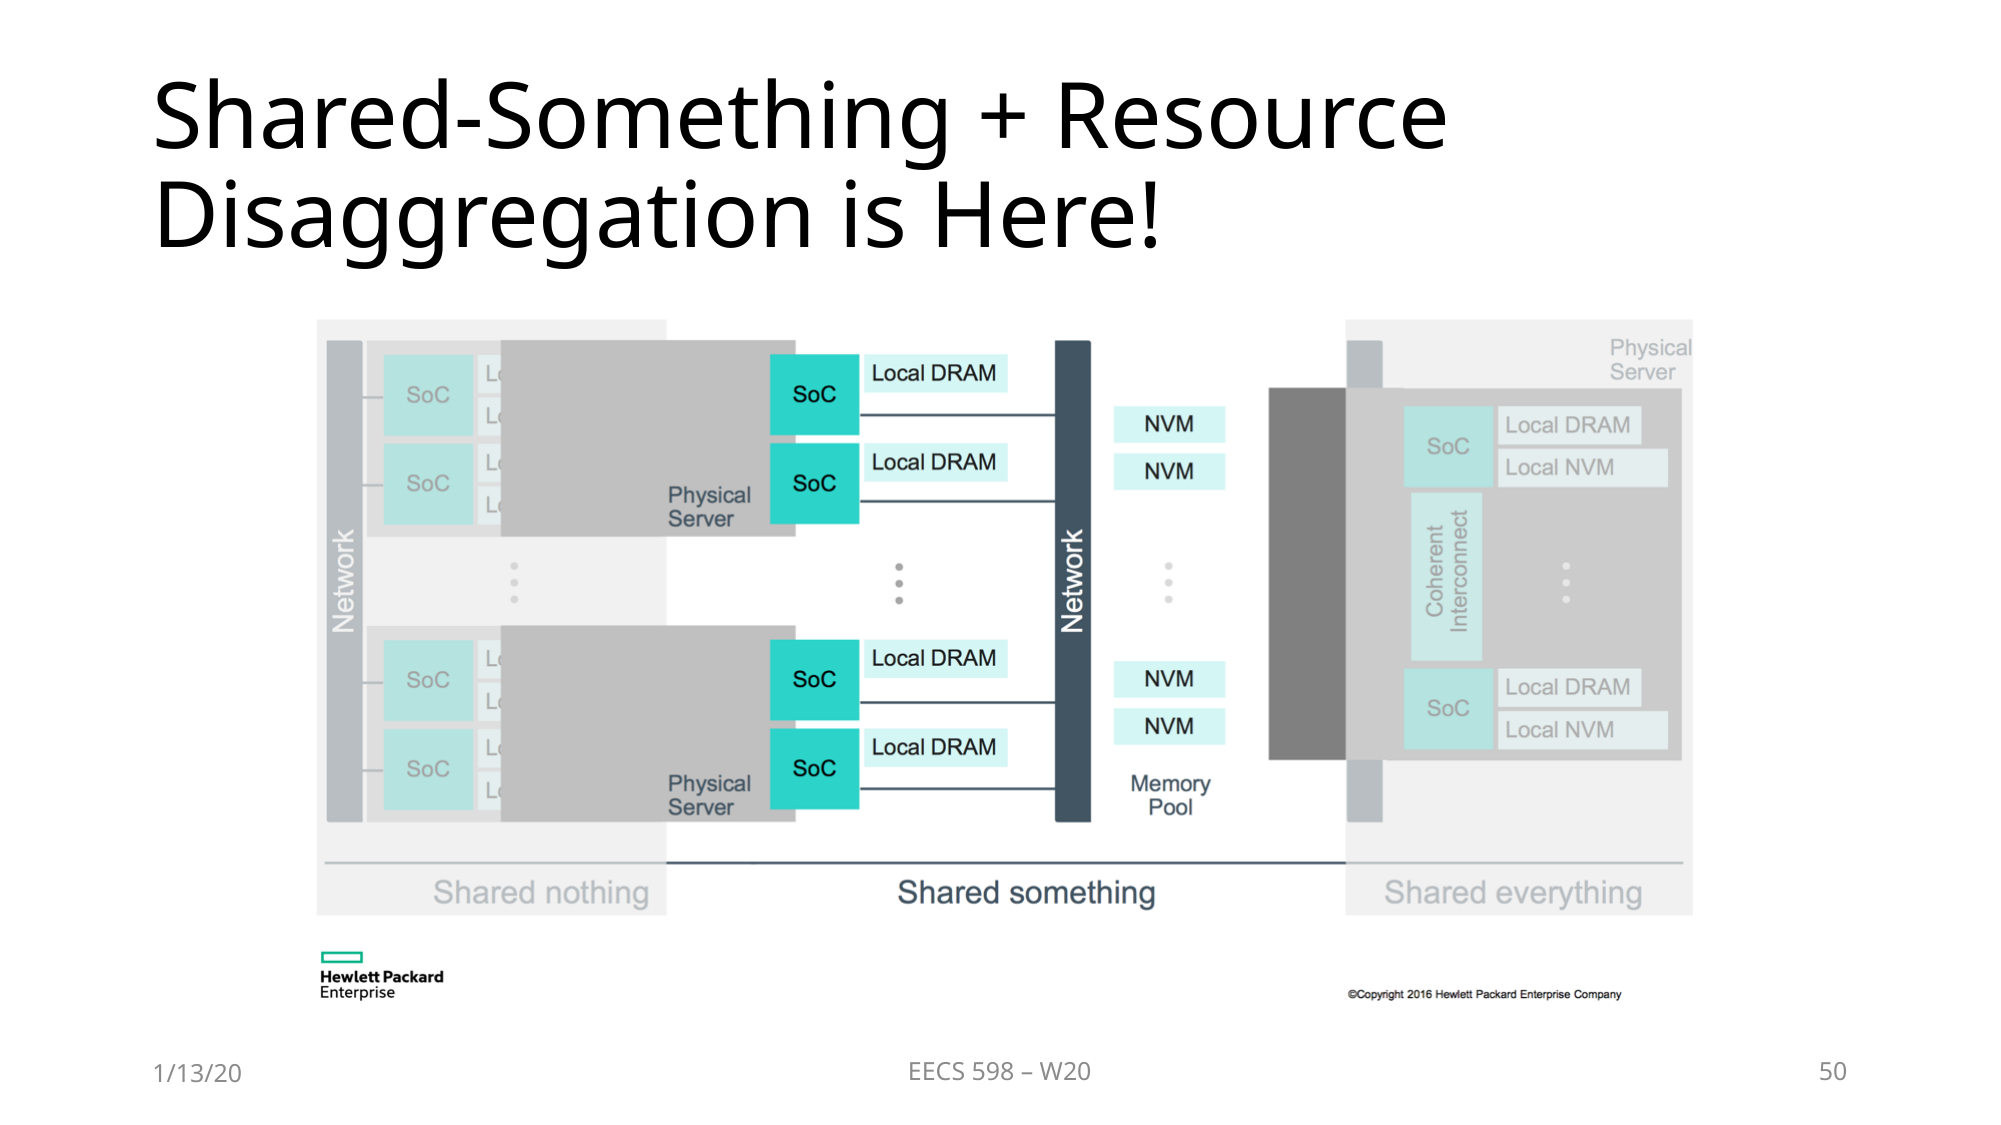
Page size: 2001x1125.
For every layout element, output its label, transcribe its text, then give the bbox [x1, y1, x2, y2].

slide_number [137, 1042, 588, 1103]
title Shared-Something + Resource Disaggregation is Here! [137, 59, 1863, 278]
footer EECS 598 – W20 [662, 1042, 1338, 1103]
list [290, 299, 1710, 1014]
slide_number 50 [1412, 1042, 1863, 1103]
